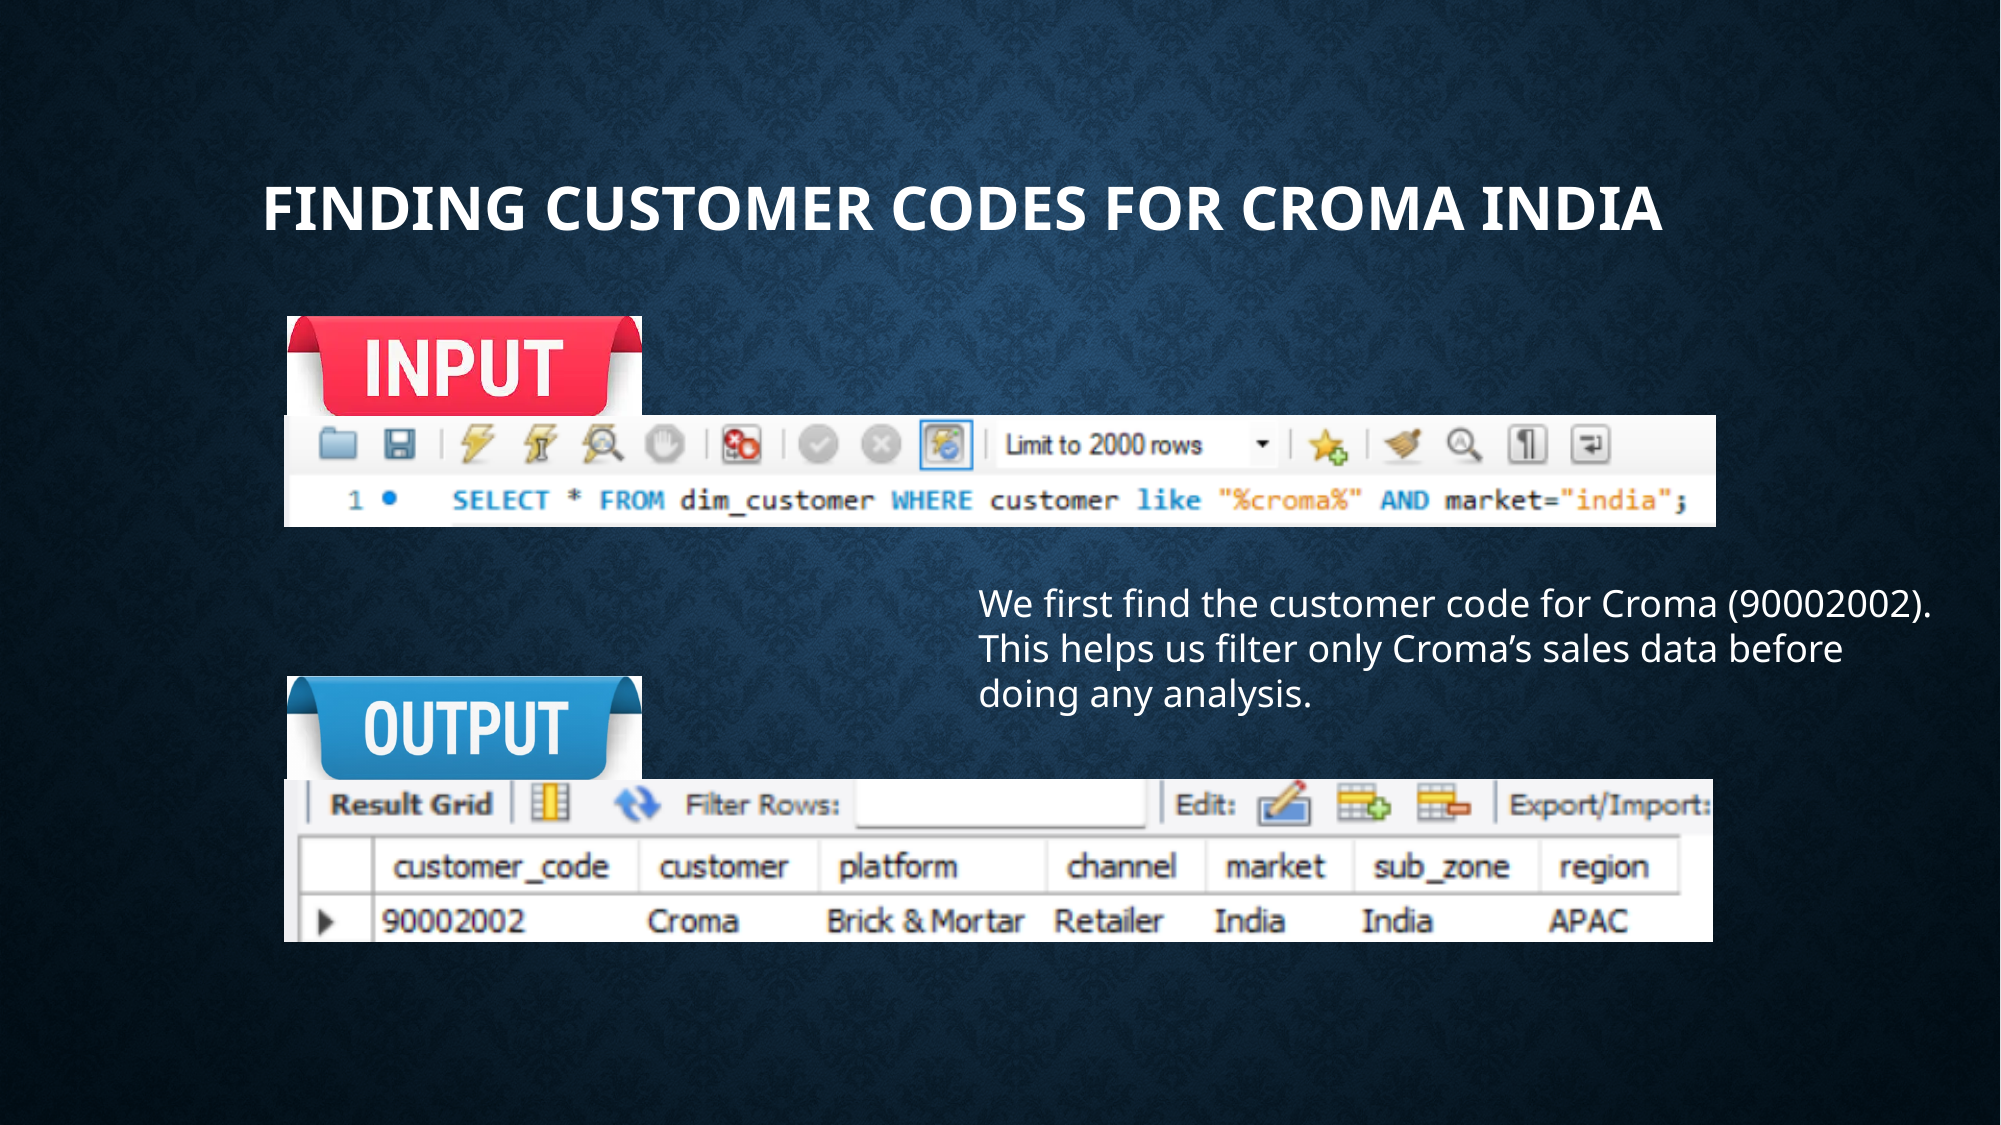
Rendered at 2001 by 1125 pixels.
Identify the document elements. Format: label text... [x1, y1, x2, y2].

title Finding customer codes for Croma India [236, 131, 1690, 244]
picture [283, 316, 1717, 528]
text_box We first find the customer code for Croma (90002002). This helps us filter only Croma’s sales data before doing any analysis. [963, 572, 1965, 723]
picture [283, 676, 1714, 943]
